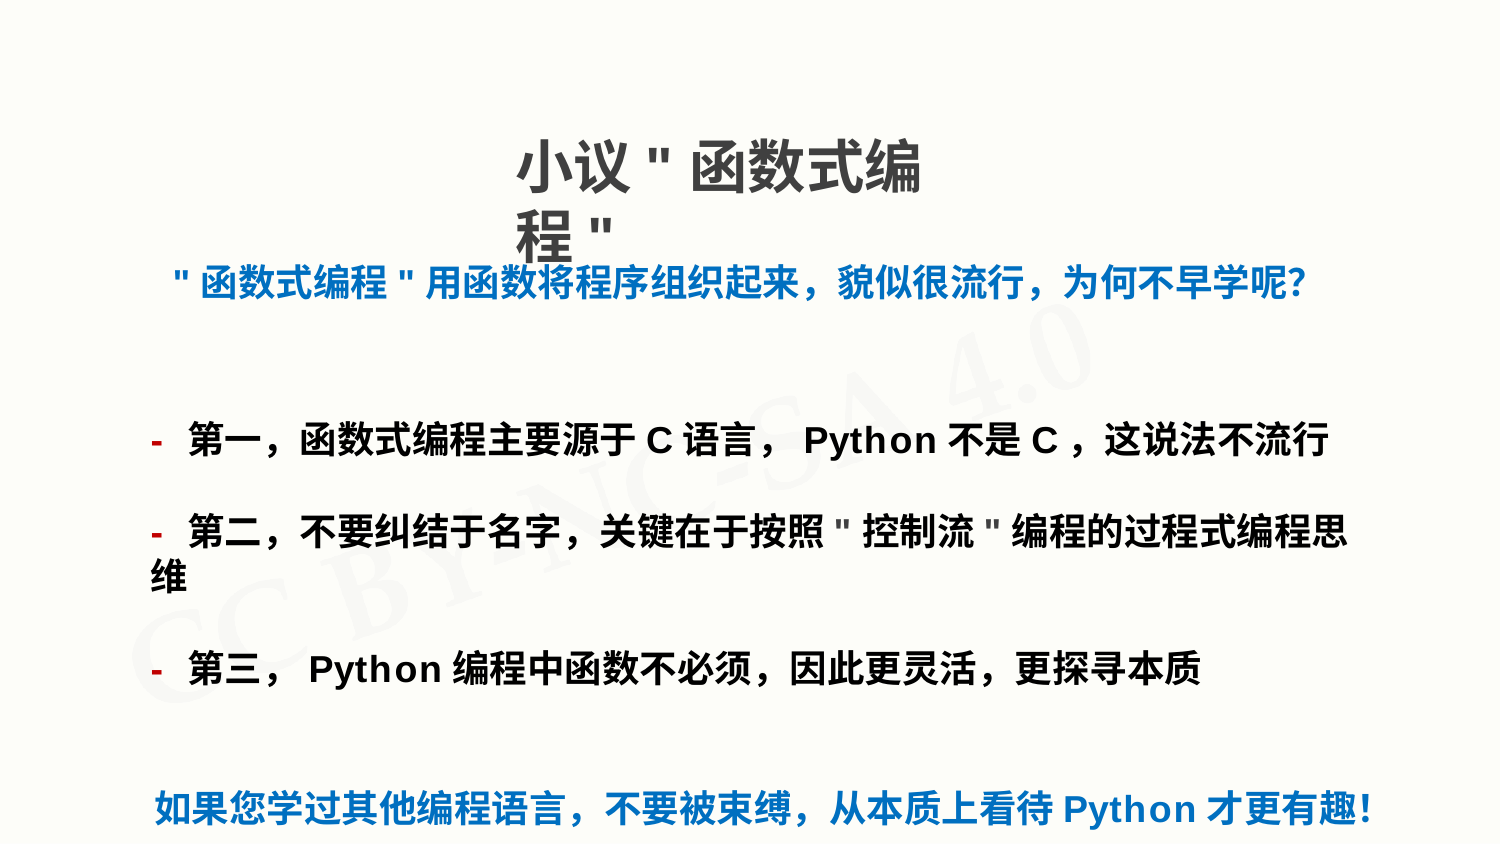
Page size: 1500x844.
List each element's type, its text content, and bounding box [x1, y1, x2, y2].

title 小议"函数式编程" [513, 130, 987, 272]
text_box "函数式编程"用函数将程序组织起来，貌似很流行，为何不早学呢？ - 第一，函数式编程主要源于C语言，Python不是C，这说法不流行 - 第二，不要纠结于名字，关键在于按照"控制流"编程的过程式编程思维 - 第三，Python编程中函数不必须，因此更灵活，更探寻本质 如果您学过其他编程语言，不要被束缚，从本质上看待Python才更有趣！ [135, 259, 1363, 830]
